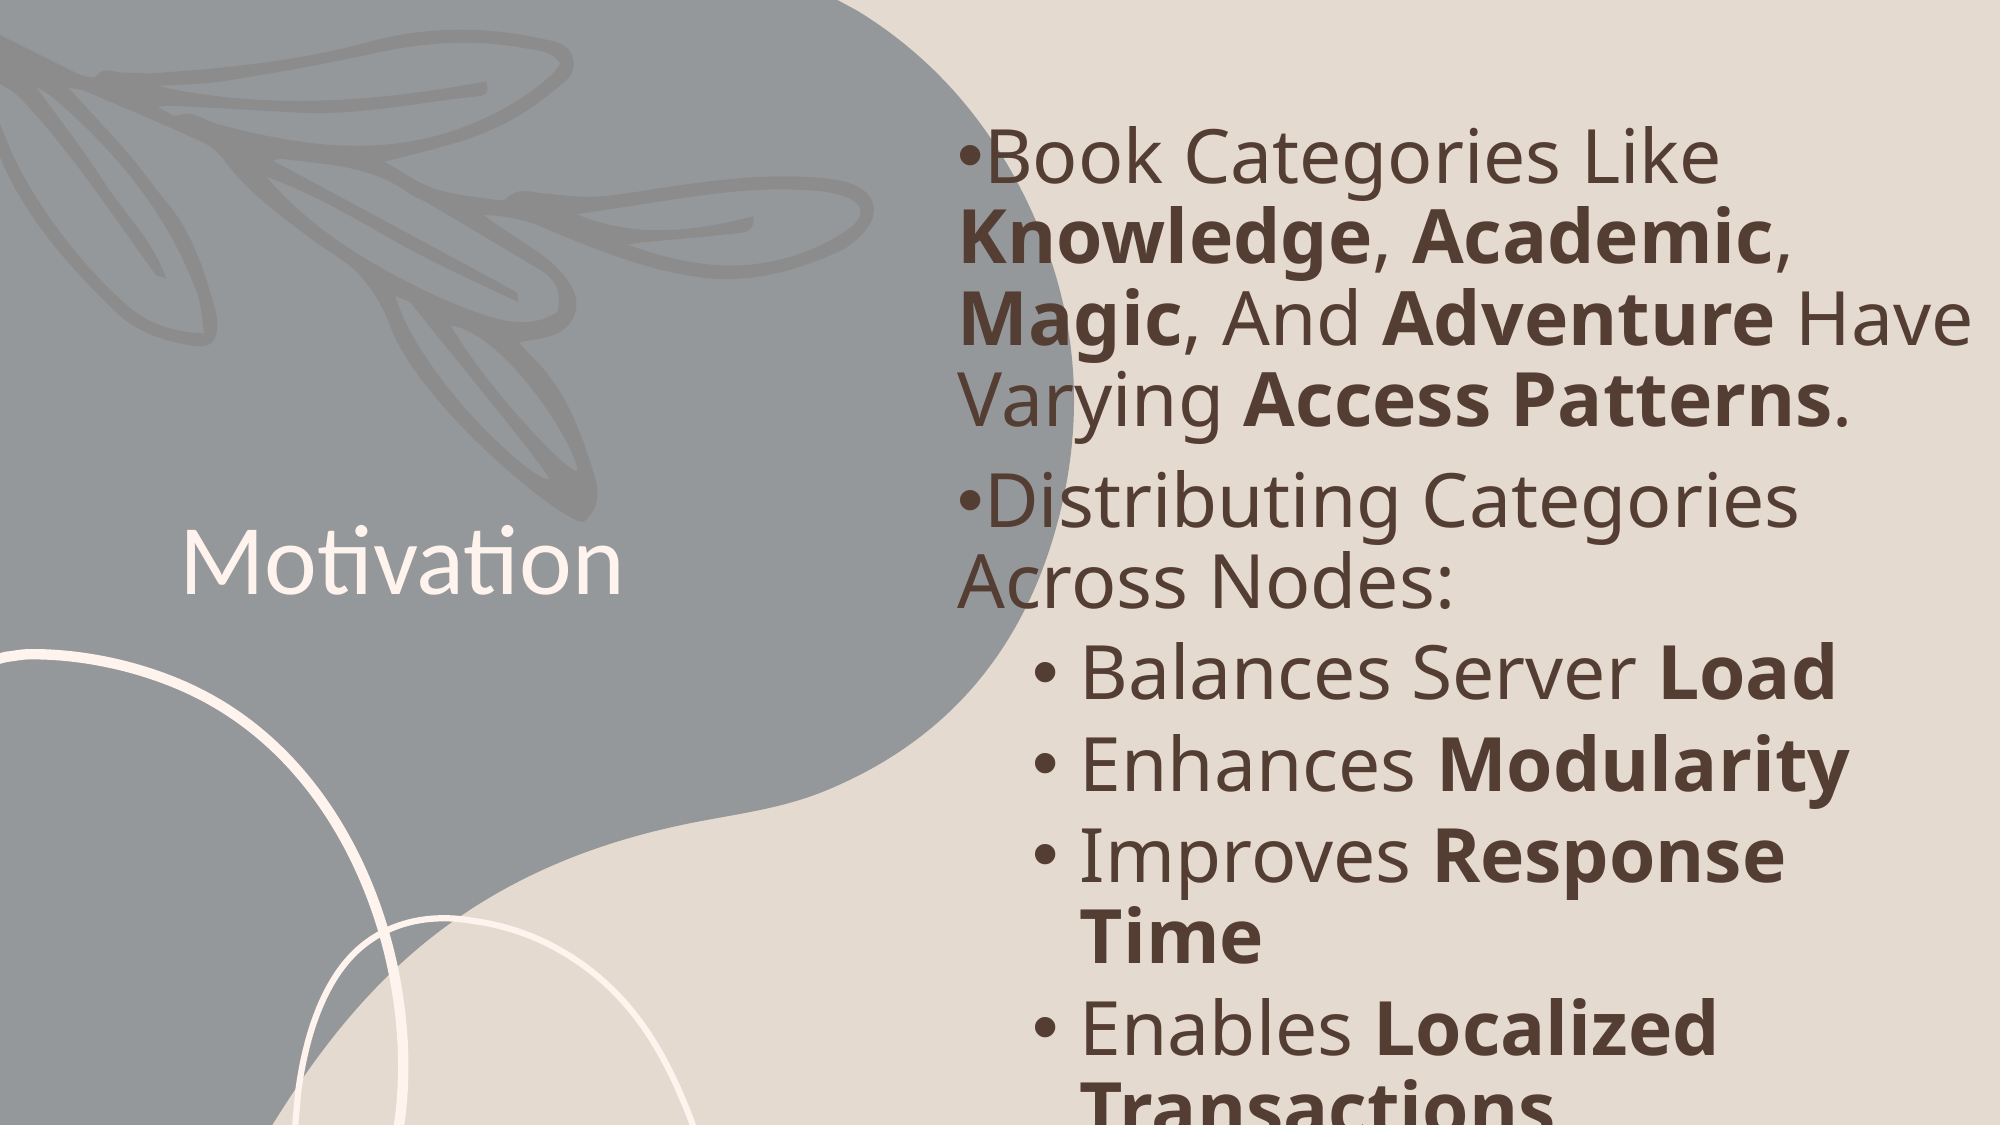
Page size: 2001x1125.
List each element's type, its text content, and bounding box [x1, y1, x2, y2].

title Motivation [164, 149, 1090, 975]
list Book Categories Like Knowledge, Academic, Magic, And Adventure Have Varying Access Patterns. Distributing Categories Across Nodes: Balances Server Load Enhances Modularity Improves Response Time Enables Localized Transactions [942, 0, 2000, 768]
